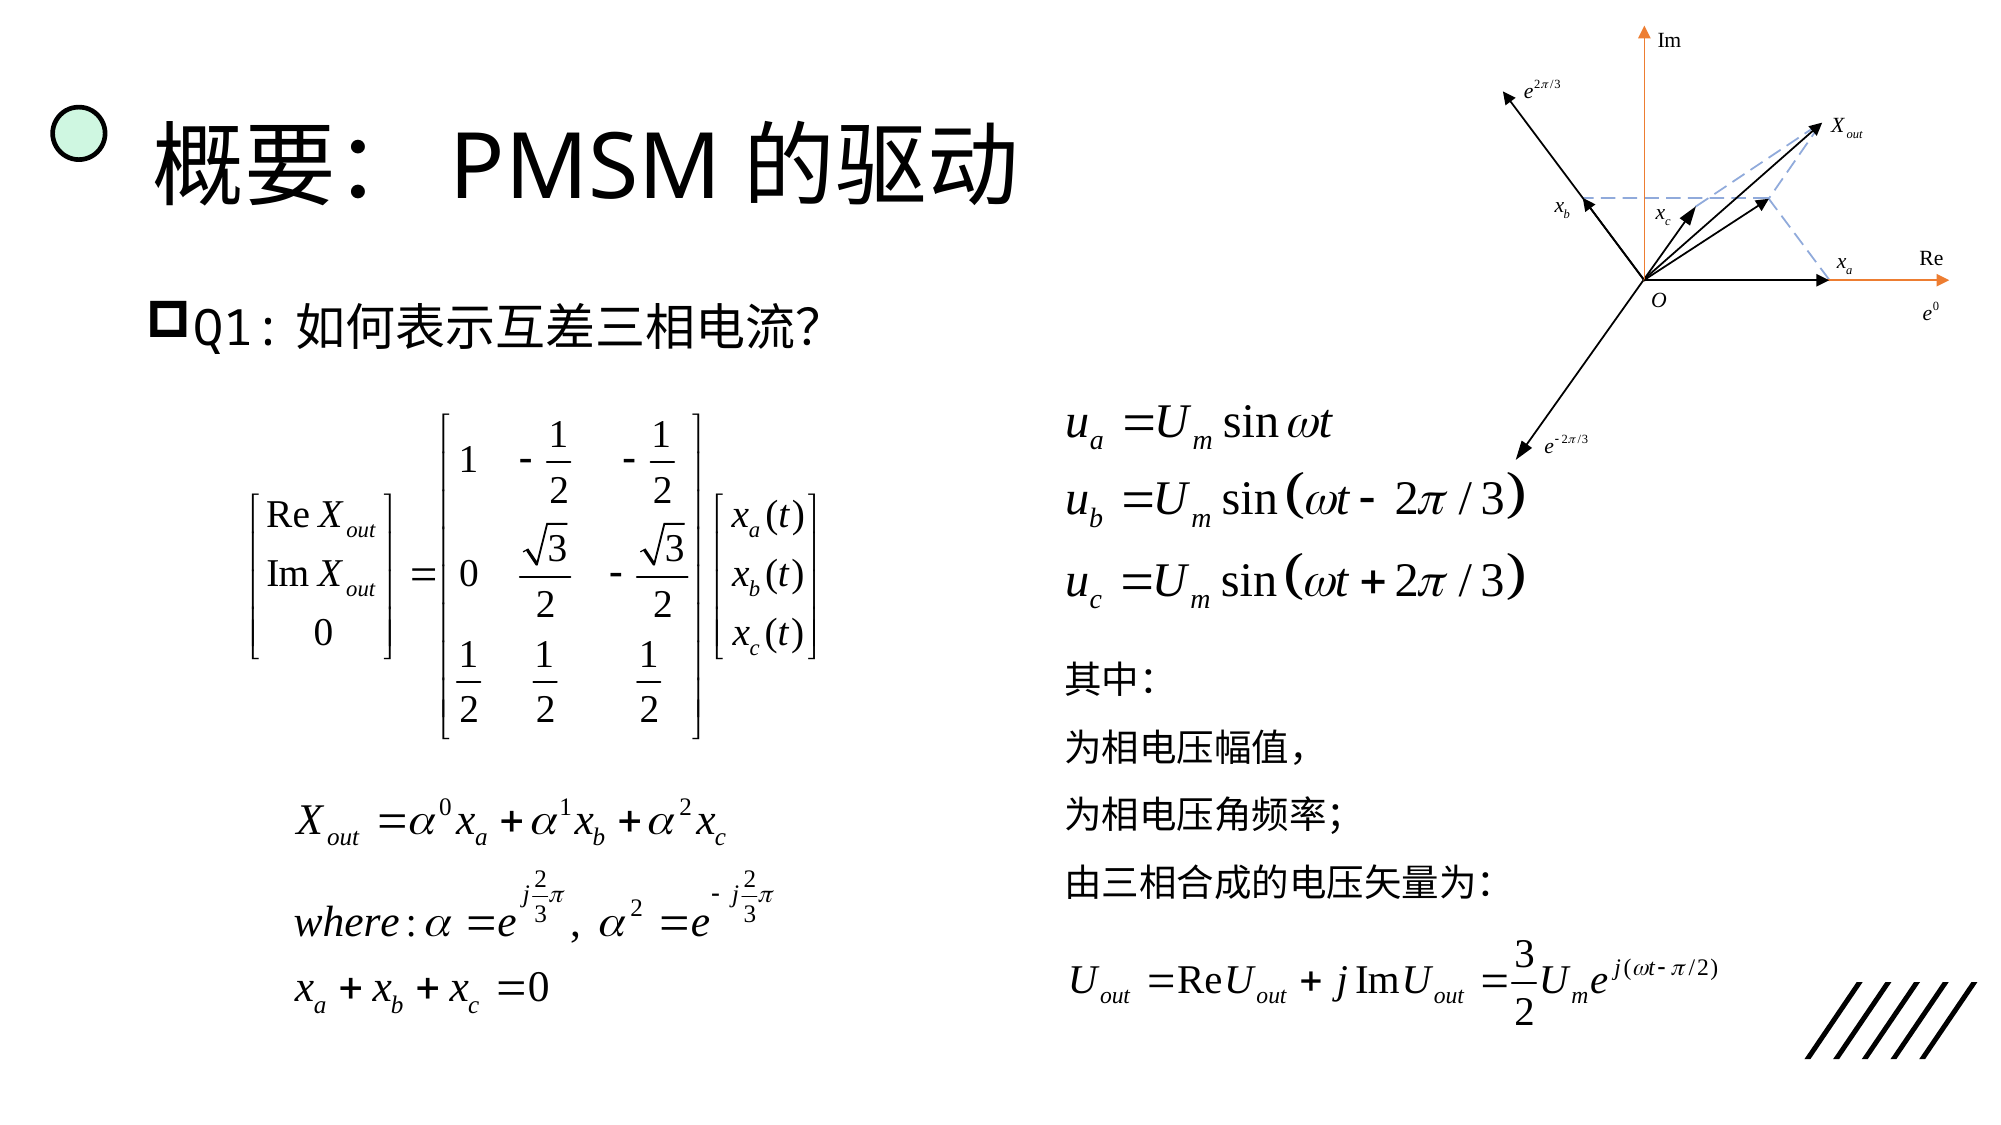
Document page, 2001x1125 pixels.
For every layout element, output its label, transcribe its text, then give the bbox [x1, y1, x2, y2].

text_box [242, 405, 831, 748]
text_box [286, 786, 787, 1024]
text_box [1486, 8, 1966, 482]
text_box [1065, 928, 1726, 1035]
title 概要：PMSM的驱动 [137, 59, 1486, 278]
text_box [1059, 389, 1531, 624]
